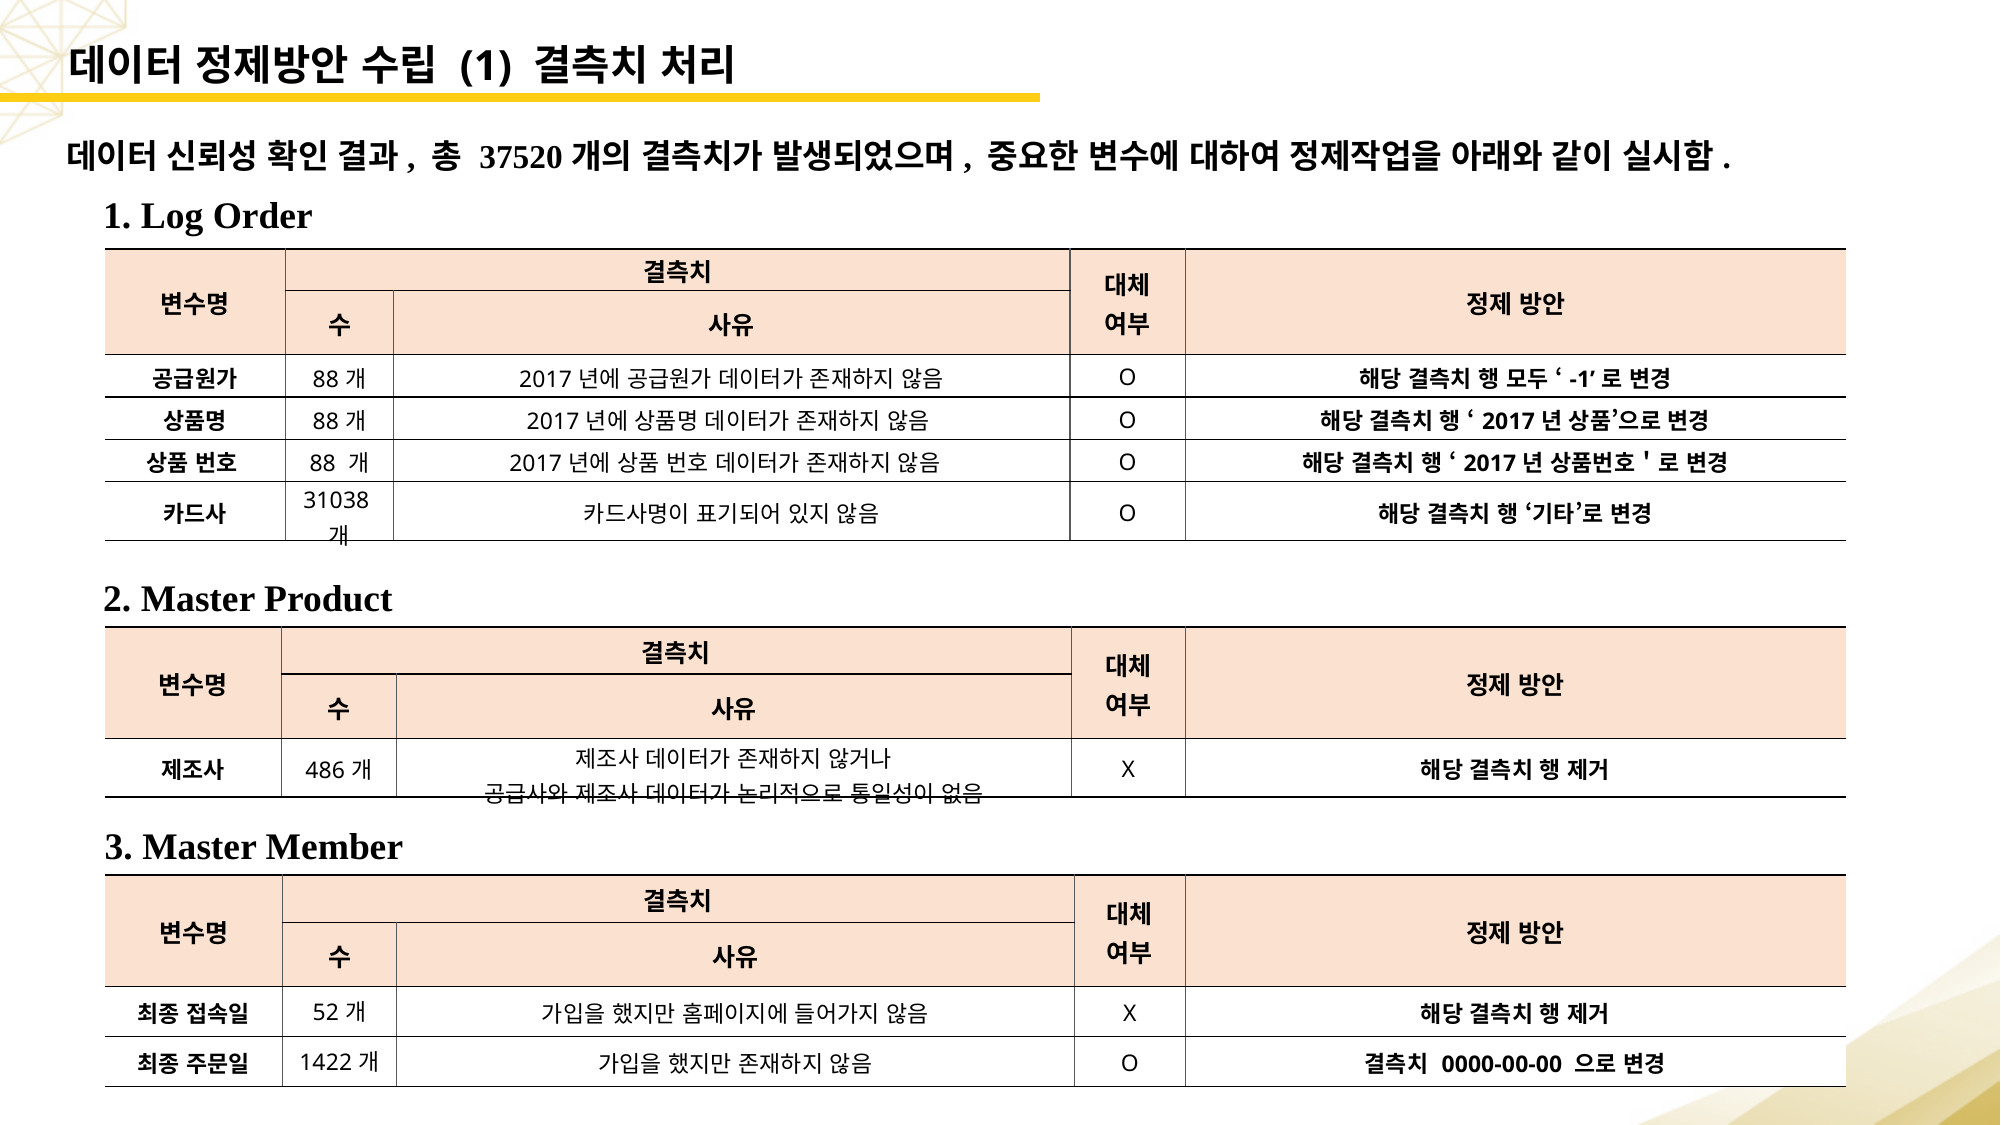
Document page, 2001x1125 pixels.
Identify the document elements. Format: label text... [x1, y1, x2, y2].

table_header 변수명 [105, 628, 281, 738]
table_header 정제 방안 [1186, 876, 1846, 986]
table_cell 88개 [286, 398, 393, 439]
table_cell X [1075, 987, 1185, 1036]
table_cell 제조사 [105, 739, 281, 796]
table_cell 486개 [282, 739, 396, 796]
table_cell 31038개 [286, 482, 393, 540]
table_cell 제조사 데이터가 존재하지 않거나 공급사와 제조사 데이터가 논리적으로 통일성이 없음 [397, 739, 1071, 796]
text_box 데이터 신뢰성 확인 결과, 총 37520개의 결측치가 발생되었으며, 중요한 변수에 대하여 정제작업을 아래와 같이 실시함. [51, 128, 1862, 183]
table_cell 사유 [397, 675, 1071, 738]
table_cell 2017년에 공급원가 데이터가 존재하지 않음 [394, 355, 1069, 396]
table_cell O [1071, 355, 1185, 396]
table_header 대체 여부 [1072, 628, 1185, 738]
table_cell 가입을 했지만 홈페이지에 들어가지 않음 [397, 987, 1074, 1036]
table_cell 해당 결측치 행 제거 [1186, 987, 1846, 1036]
table_cell 결측치 0000-00-00 으로 변경 [1186, 1037, 1846, 1086]
table_cell 상품명 [105, 398, 285, 439]
table_cell 최종 주문일 [105, 1037, 282, 1086]
table_cell 88 개 [286, 440, 393, 481]
table_cell 상품 번호 [105, 440, 285, 481]
table_cell 최종 접속일 [105, 987, 282, 1036]
table_header 대체 여부 [1075, 876, 1185, 986]
table_cell 해당 결측치 행 제거 [1186, 739, 1846, 796]
table_cell 공급원가 [105, 355, 285, 396]
table_header 결측치 [283, 876, 1074, 922]
text_box 1. Log Order [88, 183, 1899, 244]
table_cell 수 [283, 923, 396, 986]
table_cell O [1071, 398, 1185, 439]
table_cell 가입을 했지만 존재하지 않음 [397, 1037, 1074, 1086]
text_box 데이터 정제방안 수립 (1) 결측치 처리 [0, 6, 1050, 102]
table_header 결측치 [282, 628, 1071, 673]
table_cell 수 [286, 291, 393, 354]
table_cell 1422개 [283, 1037, 396, 1086]
table_cell 52개 [283, 987, 396, 1036]
text_box 3. Master Member [89, 814, 419, 874]
table_cell 2017년에 상품 번호 데이터가 존재하지 않음 [394, 440, 1069, 481]
table_cell 사유 [397, 923, 1074, 986]
table_cell 카드사 [105, 482, 285, 540]
table_cell O [1071, 482, 1185, 540]
table_header 변수명 [105, 876, 282, 986]
table_cell 해당 결측치 행 ‘2017년 상품’으로 변경 [1186, 398, 1846, 439]
table_cell 카드사명이 표기되어 있지 않음 [394, 482, 1069, 540]
text_box 2. Master Product [88, 566, 1899, 627]
table_cell 해당 결측치 행 ‘2017년 상품번호＇로 변경 [1186, 440, 1846, 481]
table_cell 수 [282, 675, 396, 738]
table_cell 88개 [286, 355, 393, 396]
table_header 변수명 [105, 250, 285, 354]
table_header 정제 방안 [1186, 628, 1846, 738]
table_header 정제 방안 [1186, 250, 1846, 354]
table_cell X [1072, 739, 1185, 796]
table_cell 사유 [394, 291, 1069, 354]
table_cell 해당 결측치 행 모두 ‘-1’로 변경 [1186, 355, 1846, 396]
table_cell O [1071, 440, 1185, 481]
table_cell O [1075, 1037, 1185, 1086]
table_header 대체 여부 [1071, 250, 1185, 354]
table_header 결측치 [286, 250, 1069, 290]
table_cell 2017년에 상품명 데이터가 존재하지 않음 [394, 398, 1069, 439]
table_cell 해당 결측치 행 ‘기타’로 변경 [1186, 482, 1846, 540]
